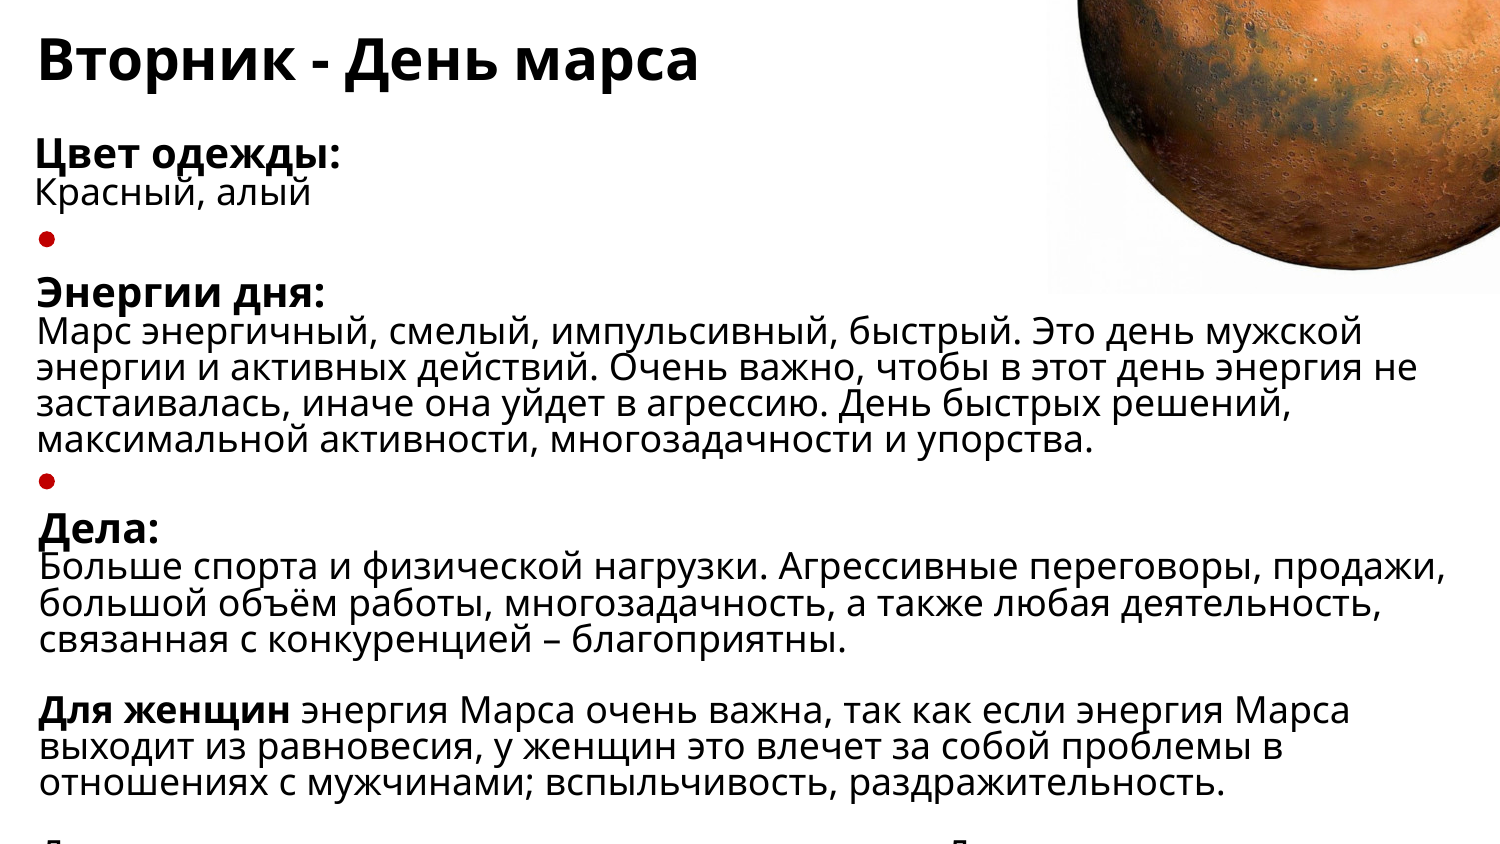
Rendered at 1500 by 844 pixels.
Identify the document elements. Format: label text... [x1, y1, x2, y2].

text_box Вторник - День марса [21, 14, 959, 100]
text_box Энергии дня: Марс энергичный, смелый, импульсивный, быстрый. Это день мужской энергии и активных действий. Очень важно, чтобы в этот день энергия не застаивалась, иначе она уйдет в агрессию. День быстрых решений, максимальной активности, многозадачности и упорства. [21, 232, 1465, 468]
picture [964, 0, 1500, 294]
text_box [36, 229, 57, 250]
text_box Цвет одежды: Красный, алый [19, 129, 770, 220]
text_box [36, 471, 57, 492]
text_box Дела: Больше спорта и физической нагрузки. Агрессивные переговоры, продажи, большой объём работы, многозадачность, а также любая деятельность, связанная с конкуренцией – благоприятны. Для женщин энергия Марса очень важна, так как если энергия Марса выходит из равновесия, у женщин это влечет за собой проблемы в отношениях с мужчинами; вспыльчивость, раздражительность. Денежные дела, продажи хороши для этого дня. День достигаторов. [38, 471, 1497, 844]
